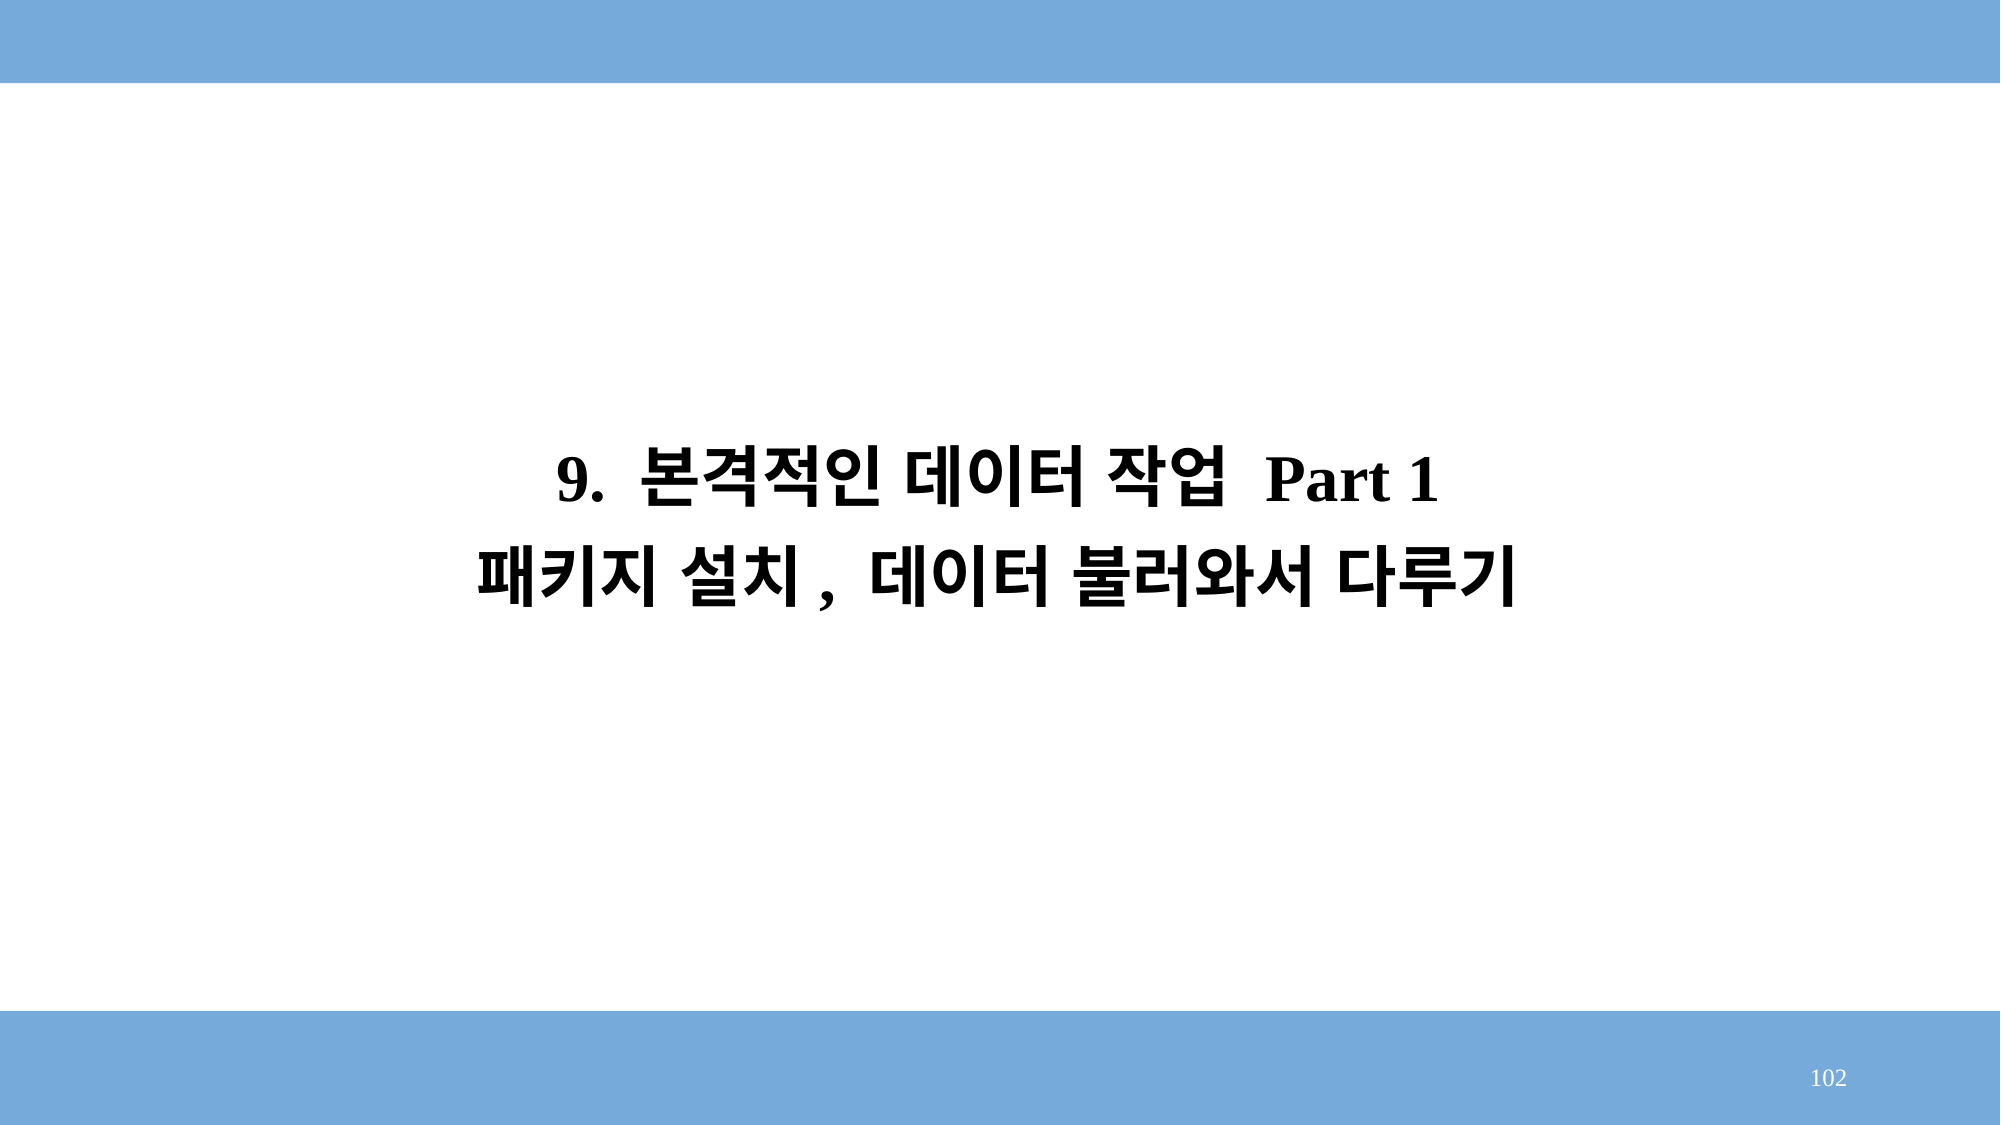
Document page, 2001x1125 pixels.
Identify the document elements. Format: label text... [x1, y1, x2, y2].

title 9. 본격적인 데이터 작업 Part 1 패키지 설치, 데이터 불러와서 다루기 [136, 280, 1862, 749]
slide_number 102 [1412, 1042, 1863, 1103]
